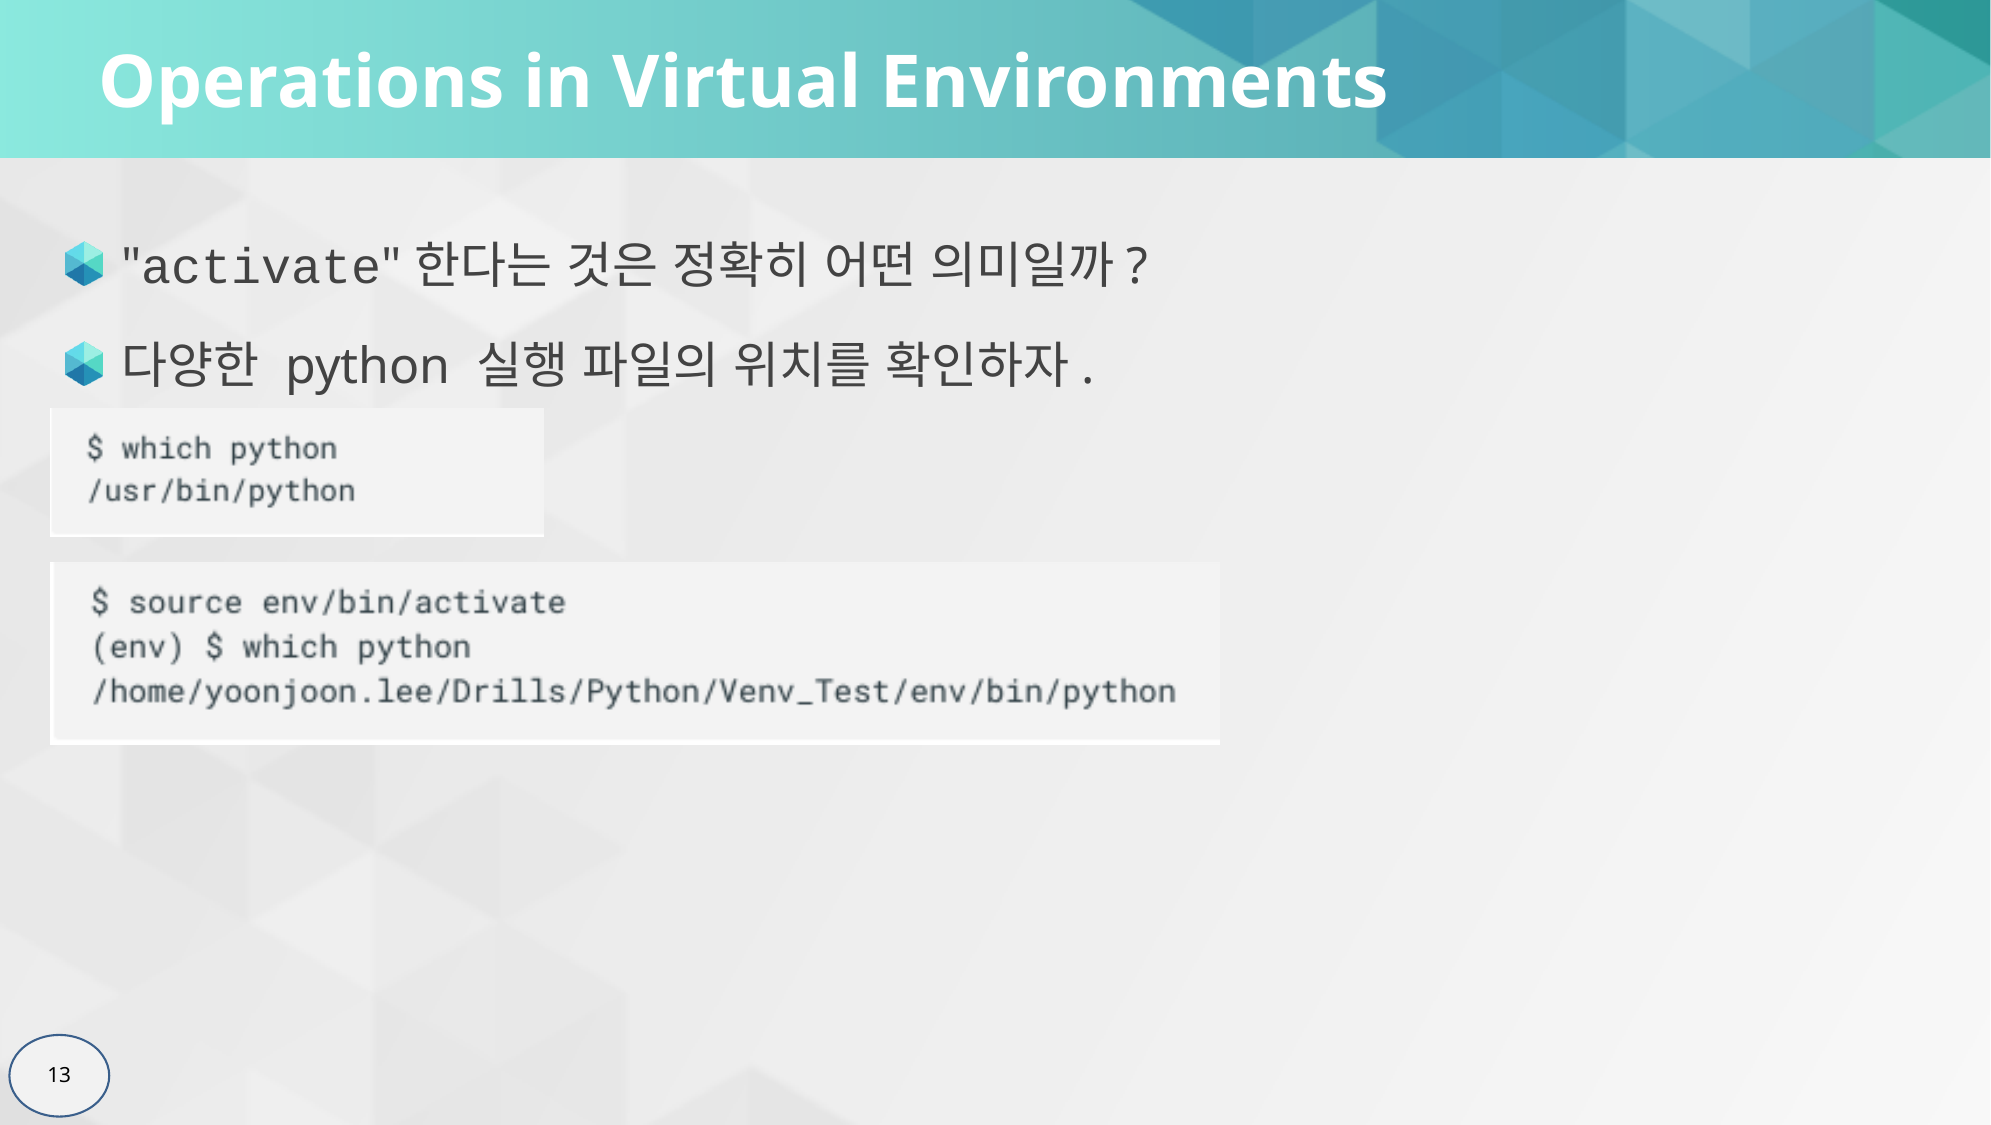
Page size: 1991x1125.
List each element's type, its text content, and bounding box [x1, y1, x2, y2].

title Operations in Virtual Environments [83, 0, 1681, 158]
list "activate"한다는 것은 정확히 어떤 의미일까? 다양한 python 실행 파일의 위치를 확인하자. [50, 196, 1929, 409]
picture [0, 0, 1991, 1125]
